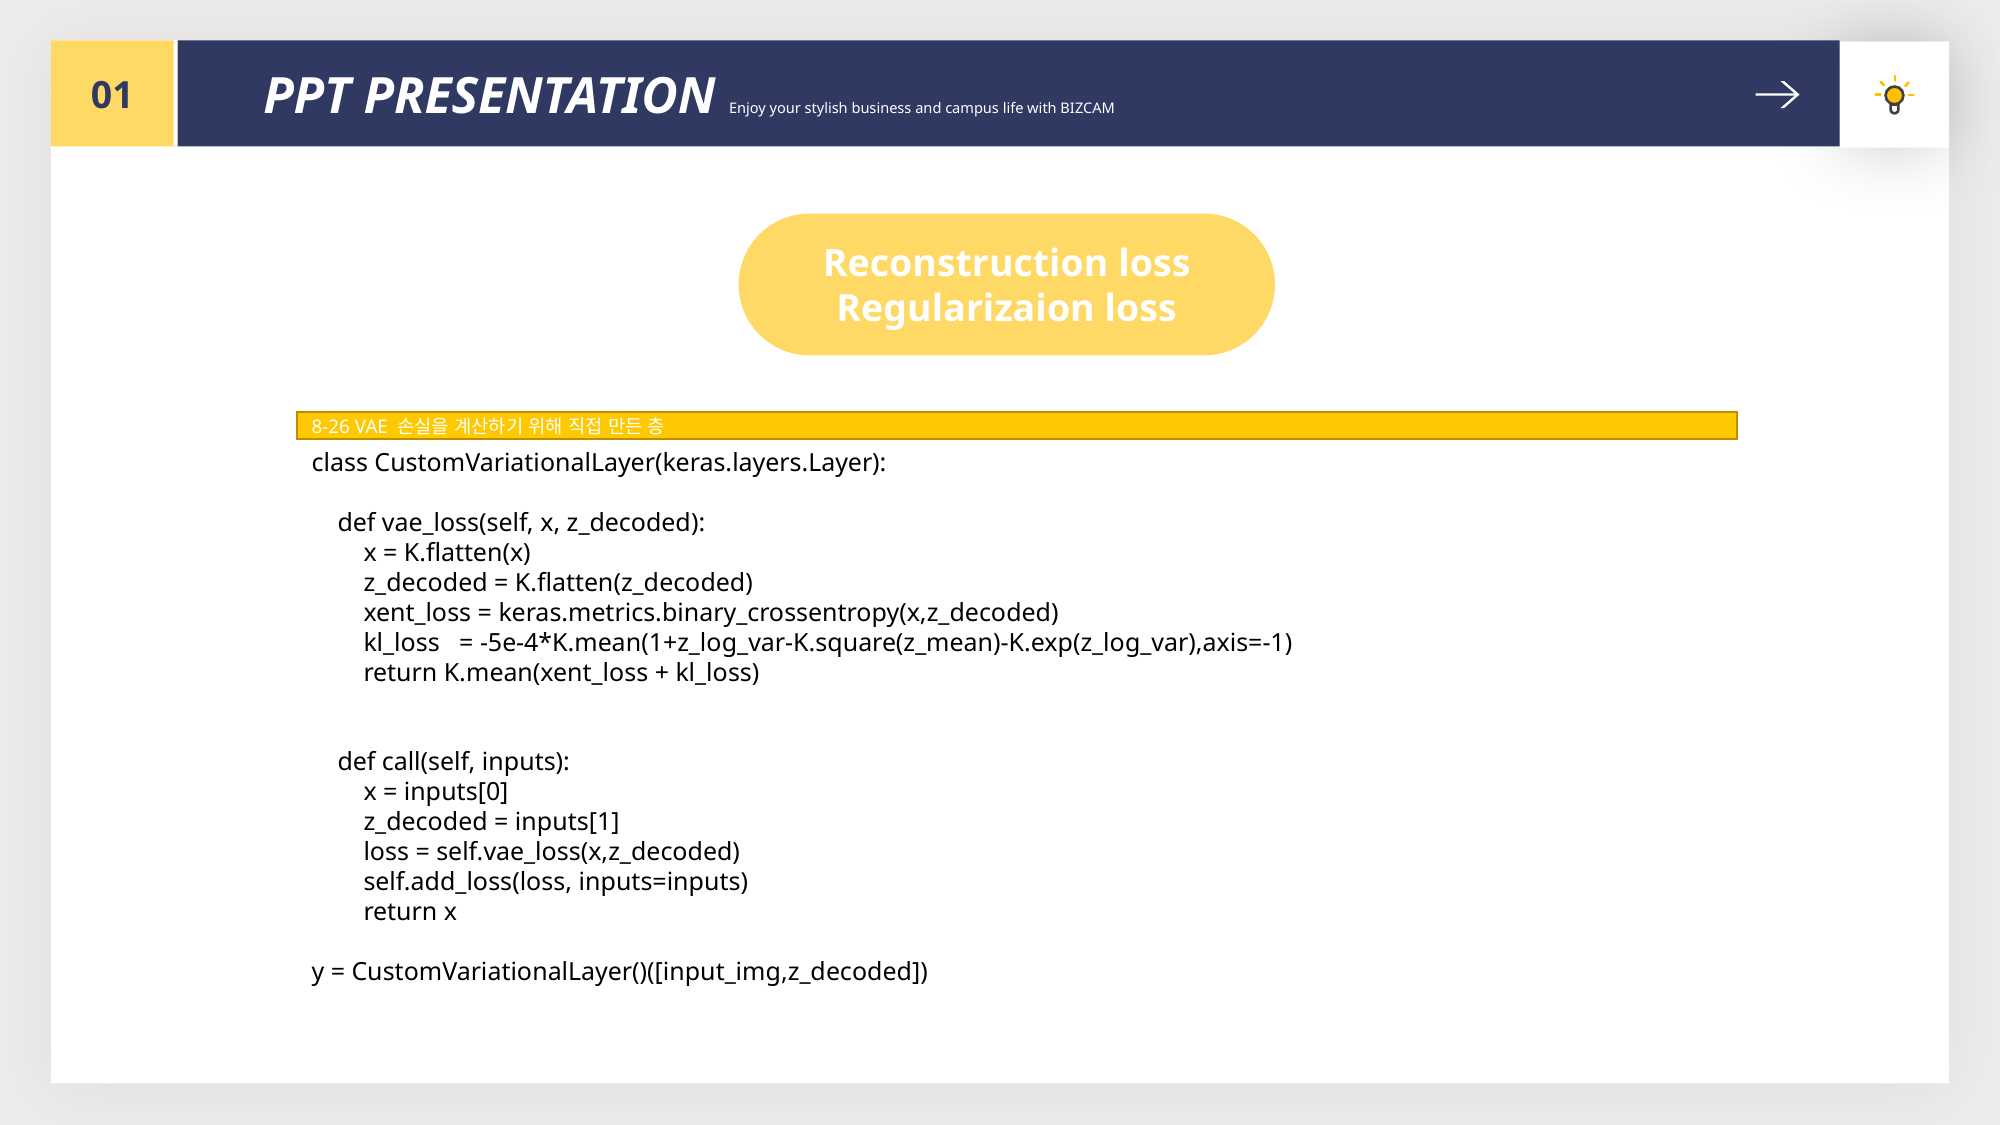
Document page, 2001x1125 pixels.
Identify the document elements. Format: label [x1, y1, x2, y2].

text_box [50, 40, 1950, 1084]
